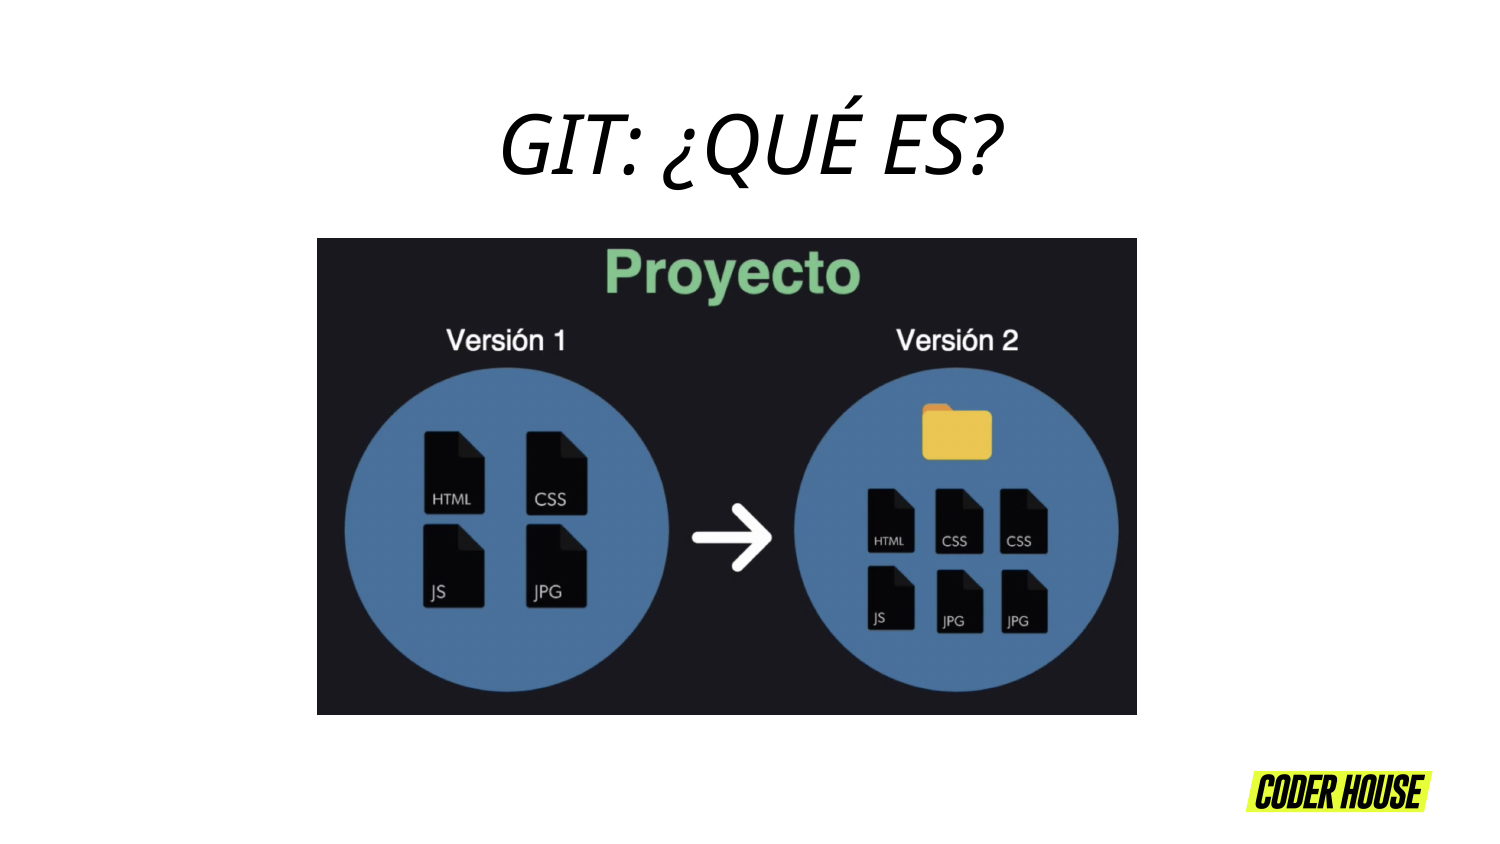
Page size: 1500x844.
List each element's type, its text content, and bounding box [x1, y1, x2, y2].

text_box GIT: ¿QUÉ ES? [238, 61, 1262, 176]
picture [1241, 764, 1437, 819]
picture [317, 238, 1137, 715]
